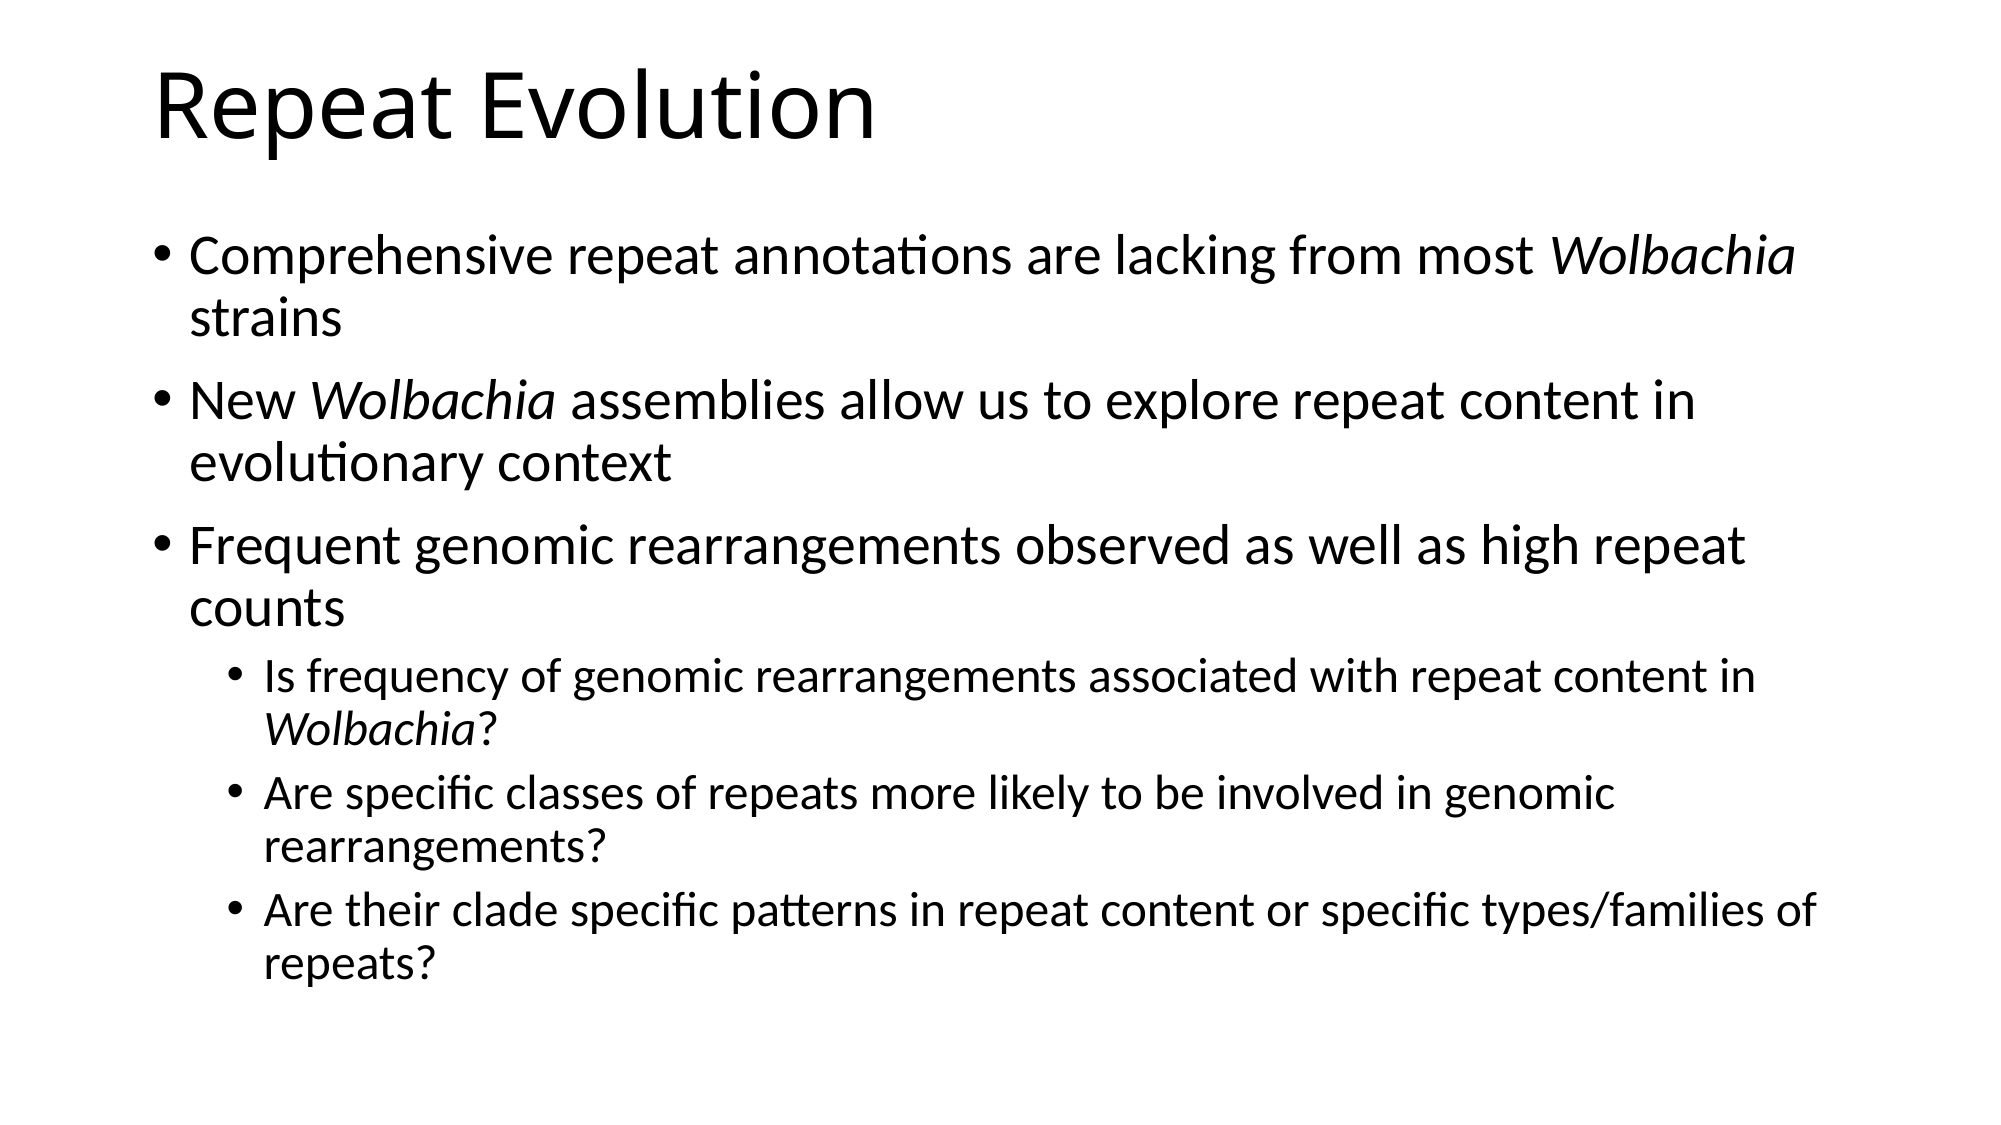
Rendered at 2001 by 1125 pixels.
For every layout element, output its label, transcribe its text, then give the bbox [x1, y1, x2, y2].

list Comprehensive repeat annotations are lacking from most Wolbachia strains New Wolbachia assemblies allow us to explore repeat content in evolutionary context Frequent genomic rearrangements observed as well as high repeat counts Is frequency of genomic rearrangements associated with repeat content in Wolbachia? Are specific classes of repeats more likely to be involved in genomic rearrangements? Are their clade specific patterns in repeat content or specific types/families of repeats? [137, 217, 1863, 1003]
title Repeat Evolution [137, 0, 1863, 217]
